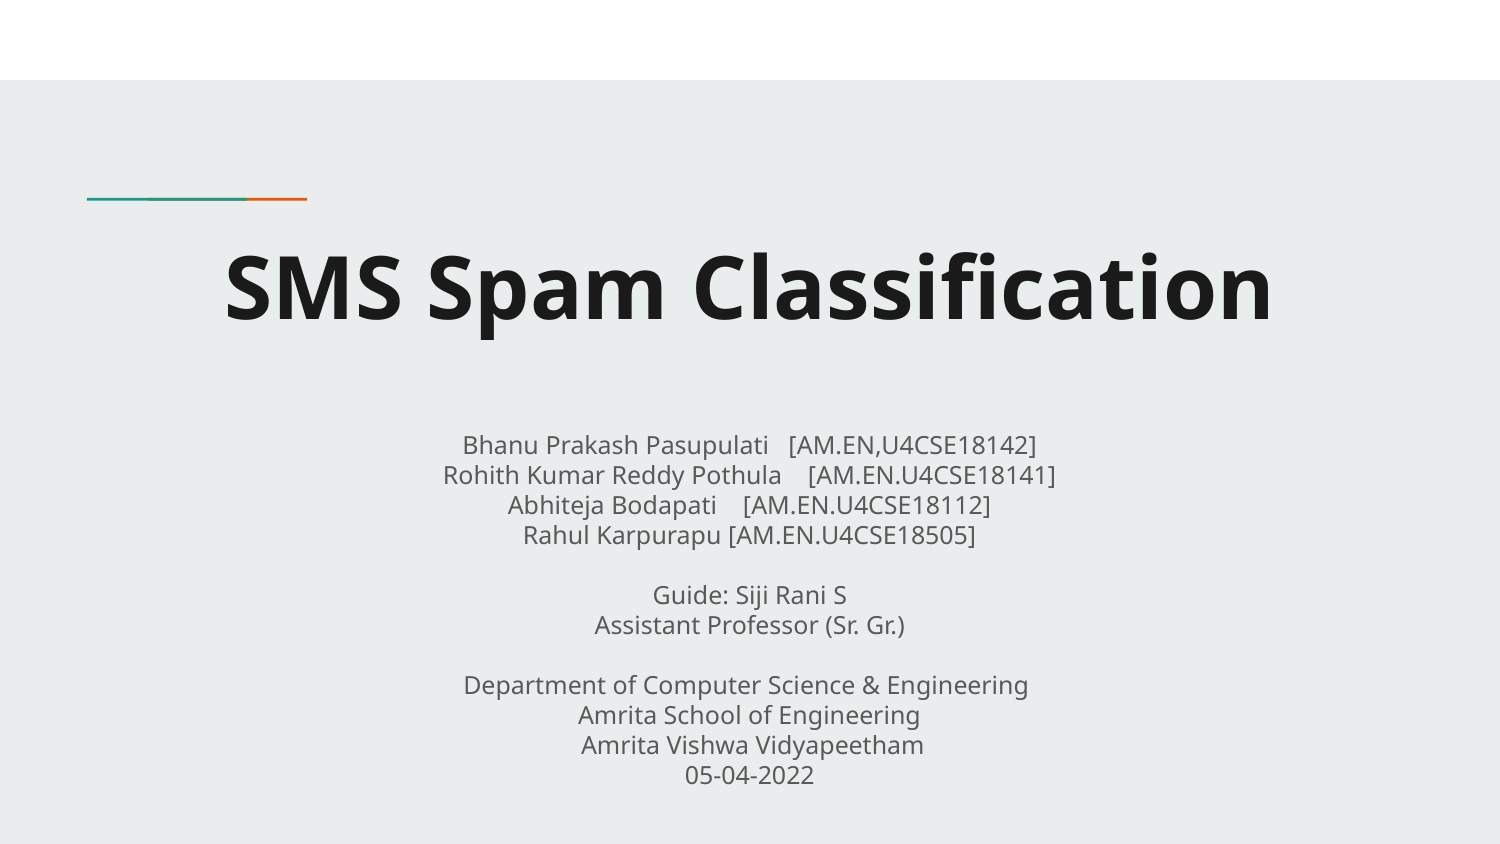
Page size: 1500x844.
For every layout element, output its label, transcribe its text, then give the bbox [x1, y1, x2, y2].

title SMS Spam Classification [119, 216, 1381, 414]
subtitle Bhanu Prakash Pasupulati [AM.EN,U4CSE18142] Rohith Kumar Reddy Pothula [AM.EN.U4CSE18141] Abhiteja Bodapati [AM.EN.U4CSE18112] Rahul Karpurapu [AM.EN.U4CSE18505] Guide: Siji Rani S Assistant Professor (Sr. Gr.) Department of Computer Science & Engineering Amrita School of Engineering Amrita Vishwa Vidyapeetham 05-04-2022 [119, 414, 1381, 783]
